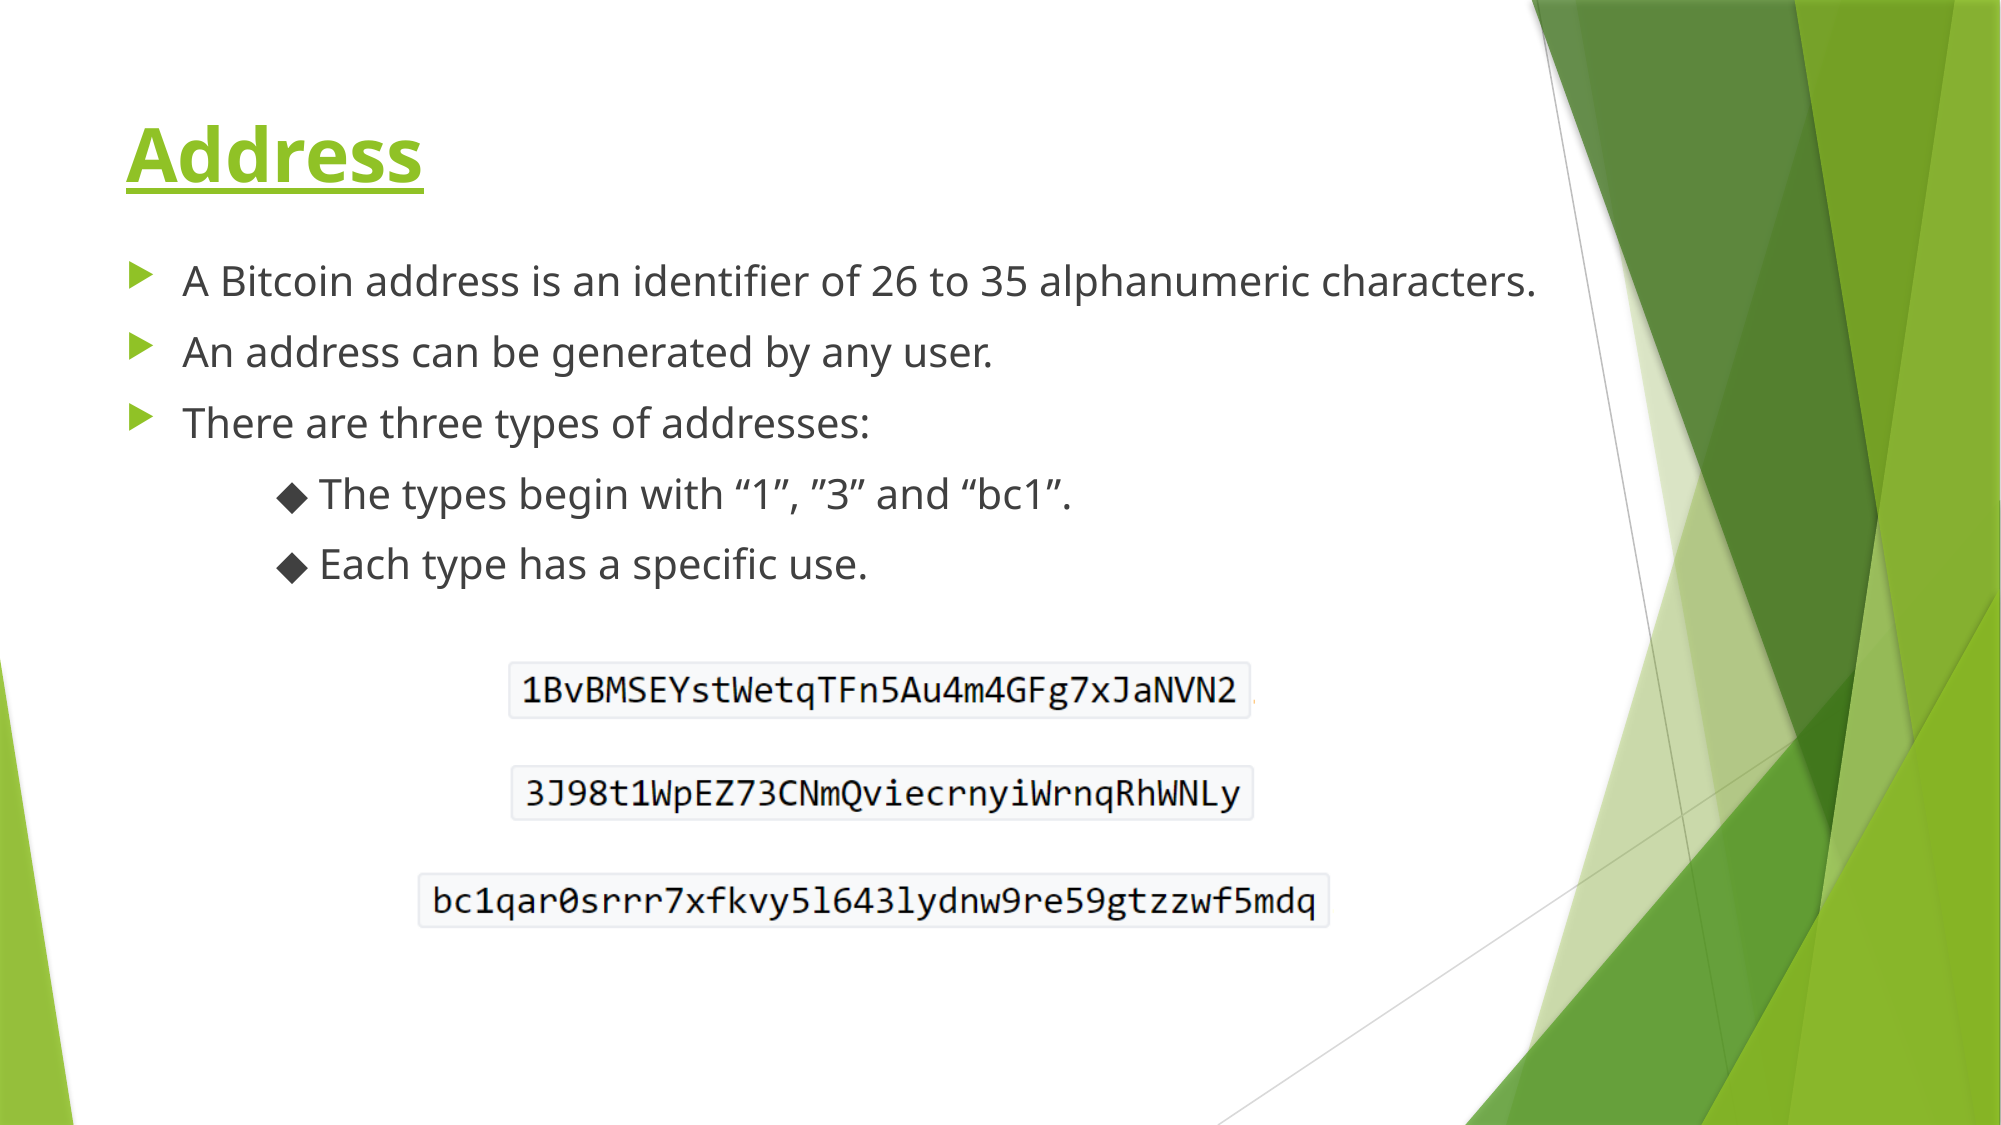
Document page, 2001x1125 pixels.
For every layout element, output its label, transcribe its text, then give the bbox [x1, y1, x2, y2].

picture [413, 868, 1334, 933]
list A Bitcoin address is an identifier of 26 to 35 alphanumeric characters. An address can be generated by any user. There are three types of addresses: ◆ The types begin with “1”, ”3” and “bc1”. ◆ Each type has a specific use. [111, 247, 1693, 1080]
picture [506, 659, 1256, 723]
title Address [111, 99, 1522, 247]
picture [506, 765, 1258, 827]
